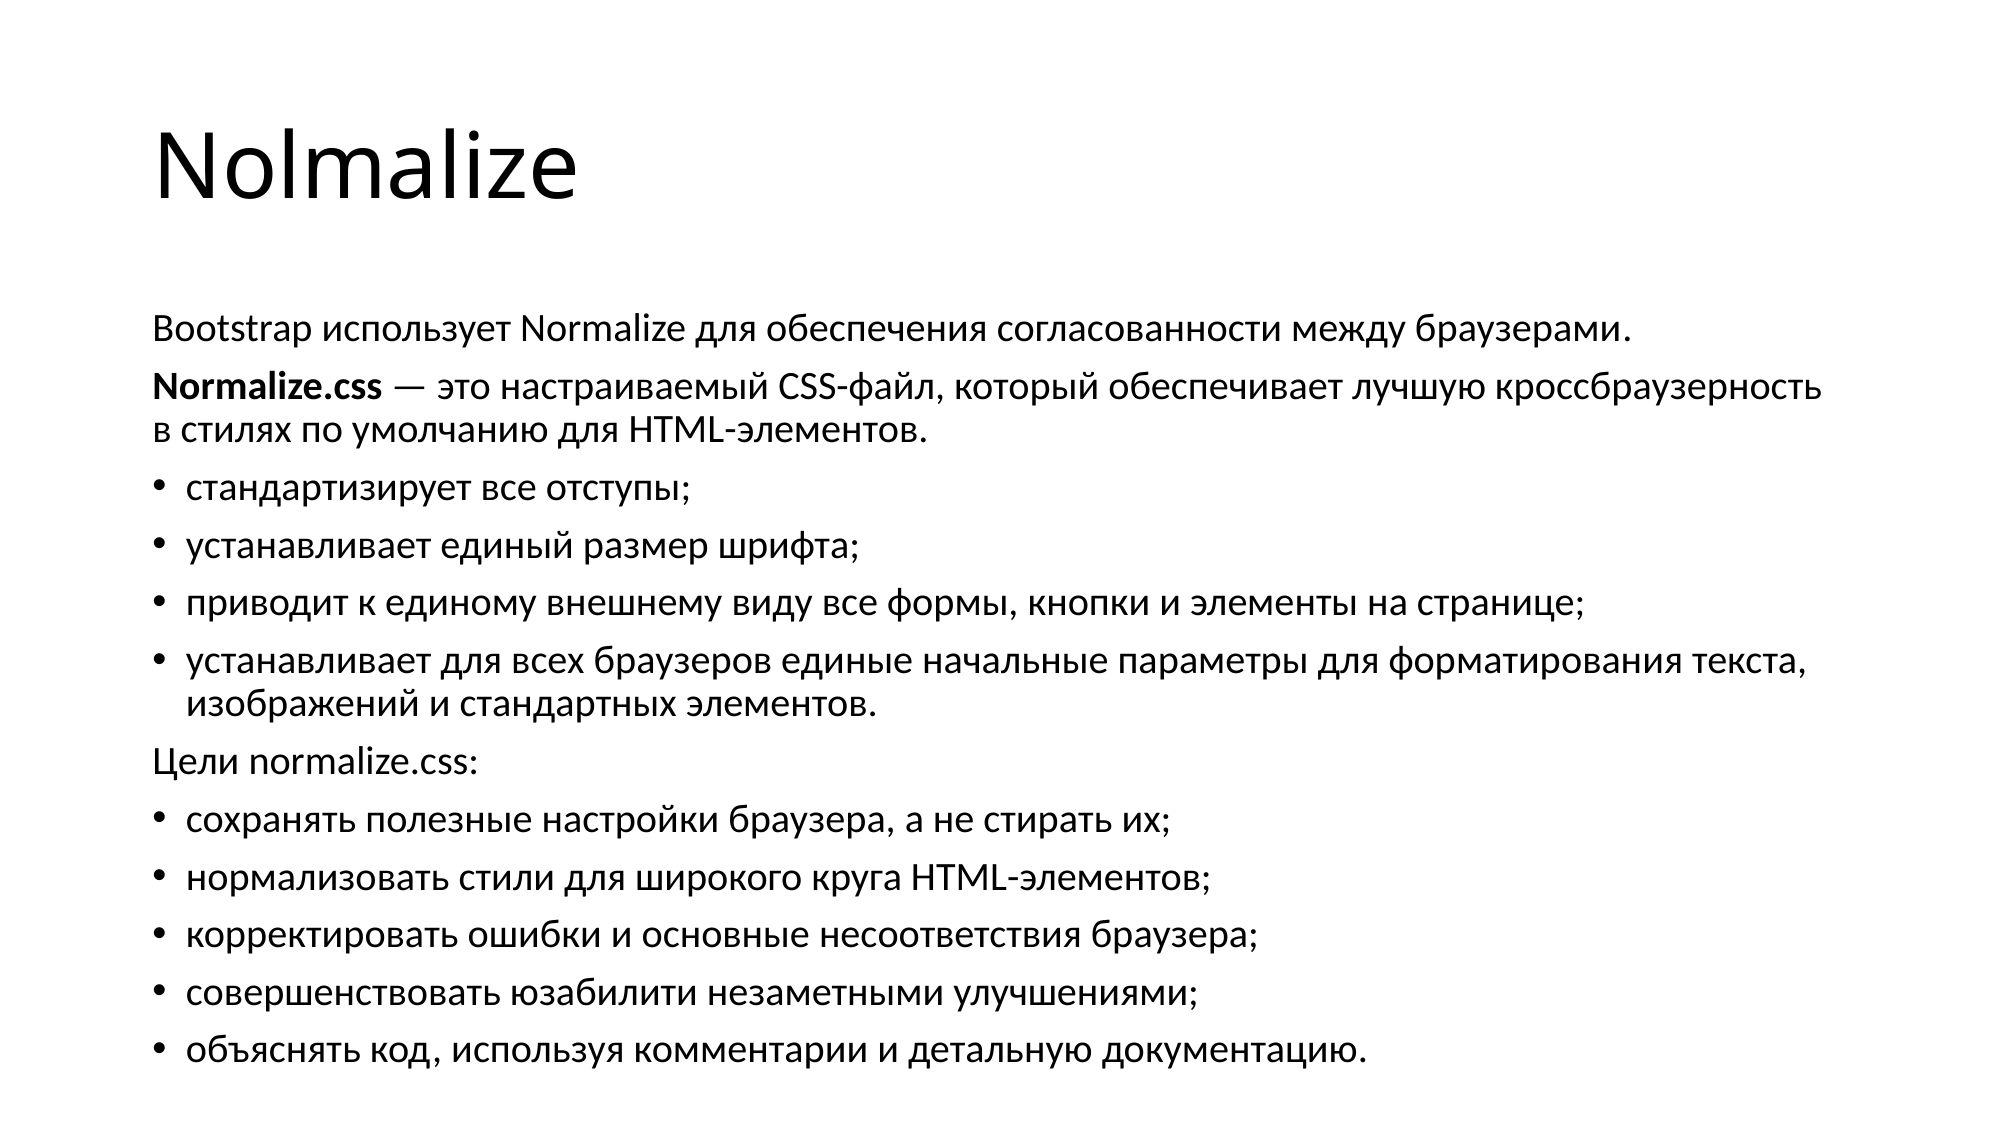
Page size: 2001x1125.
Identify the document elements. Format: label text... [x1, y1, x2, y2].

list Bootstrap использует Normalize для обеспечения согласованности между браузерами. Normalize.css — это настраиваемый CSS-файл, который обеспечивает лучшую кроссбраузерность в стилях по умолчанию для HTML-элементов. стандартизирует все отступы; устанавливает единый размер шрифта; приводит к единому внешнему виду все формы, кнопки и элементы на странице; устанавливает для всех браузеров единые начальные параметры для форматирования текста, изображений и стандартных элементов. Цели normalize.css: сохранять полезные настройки браузера, а не стирать их; нормализовать стили для широкого круга HTML-элементов; корректировать ошибки и основные несоответствия браузера; совершенствовать юзабилити незаметными улучшениями; объяснять код, используя комментарии и детальную документацию. [137, 299, 1863, 1088]
title Nolmalize [137, 59, 1863, 278]
